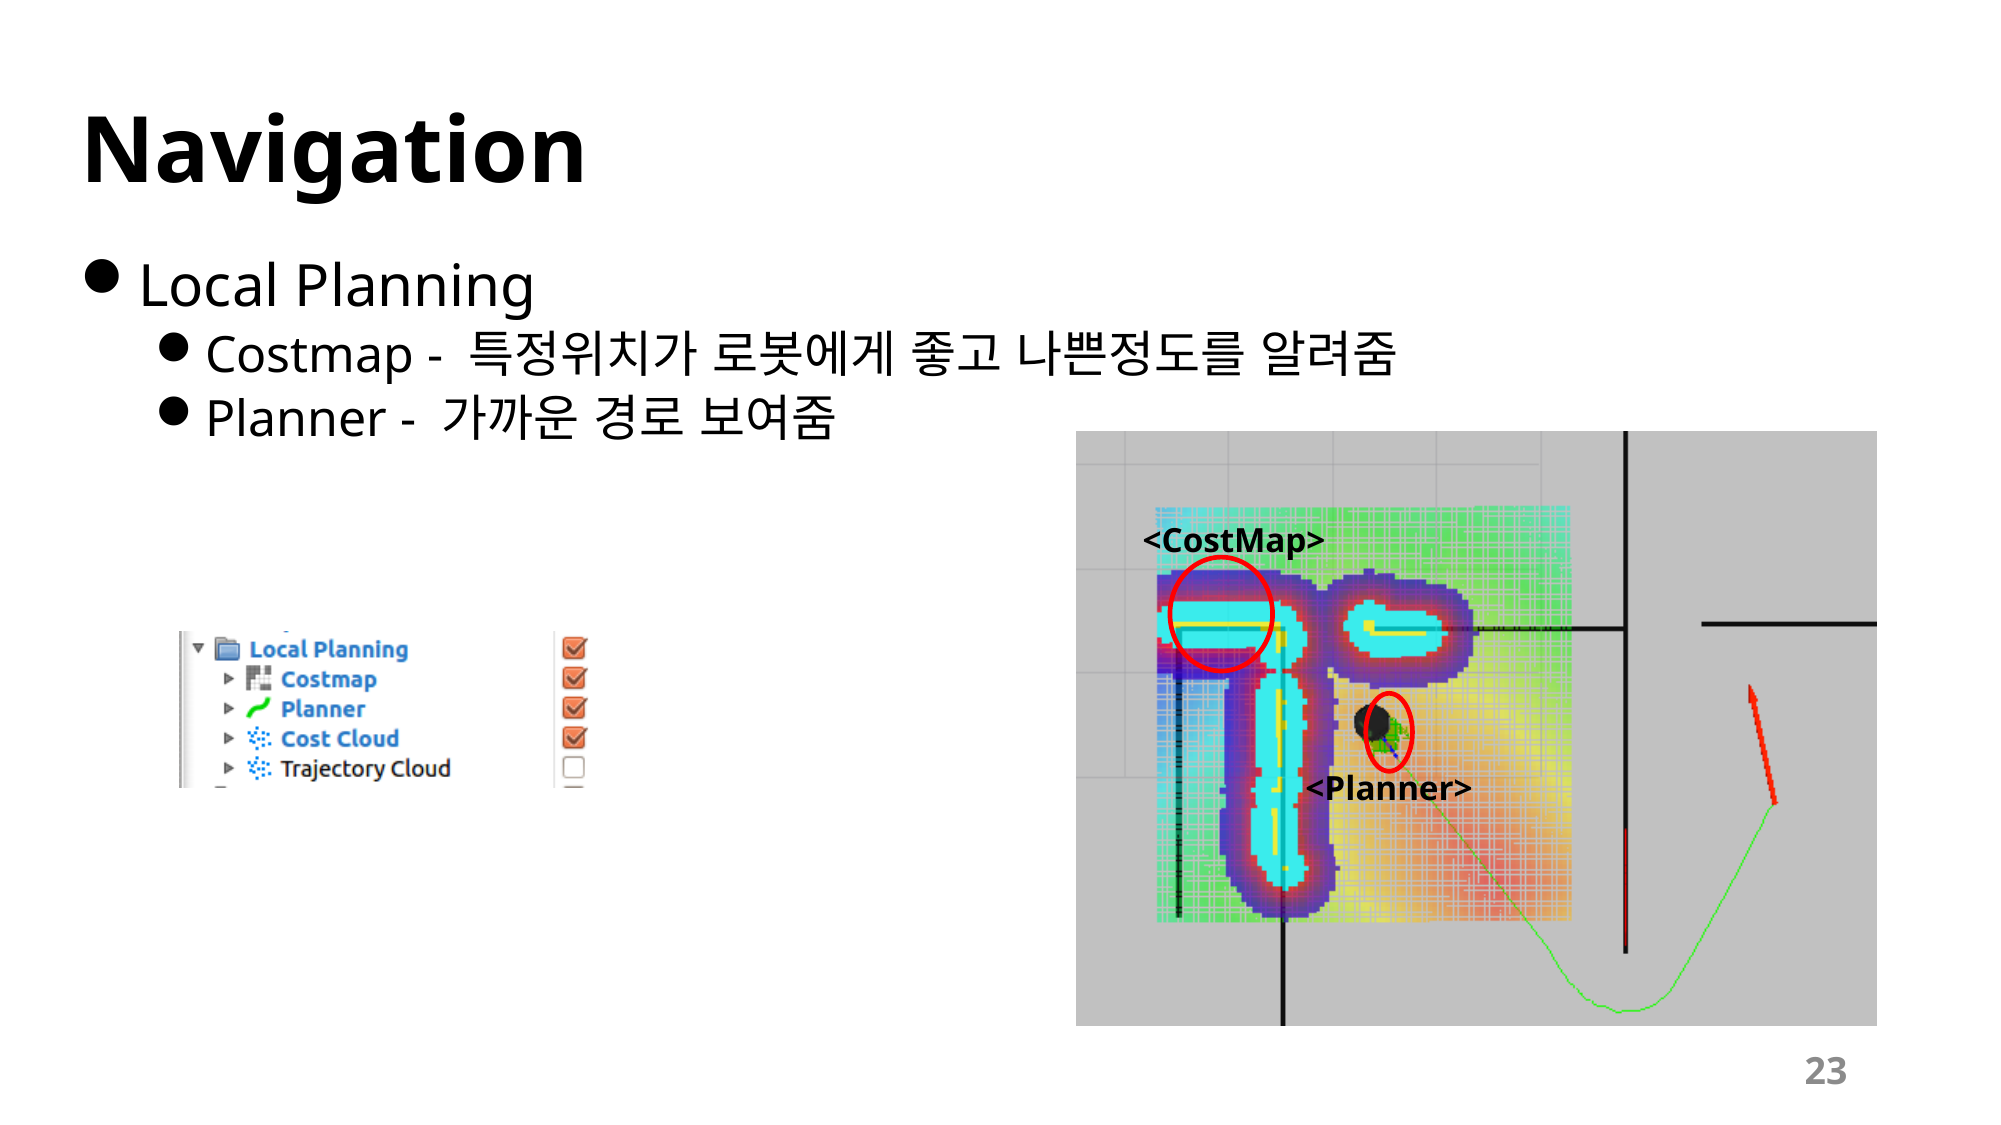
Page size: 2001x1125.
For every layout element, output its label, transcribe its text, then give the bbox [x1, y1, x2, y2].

picture [1076, 431, 1877, 1026]
picture [179, 631, 643, 788]
list Local Planning Costmap - 특정위치가 로봇에게 좋고 나쁜정도를 알려줌 Planner - 가까운 경로 보여줌 [65, 248, 1791, 963]
title Navigation [65, 44, 1791, 248]
slide_number 23 [1412, 1042, 1863, 1103]
